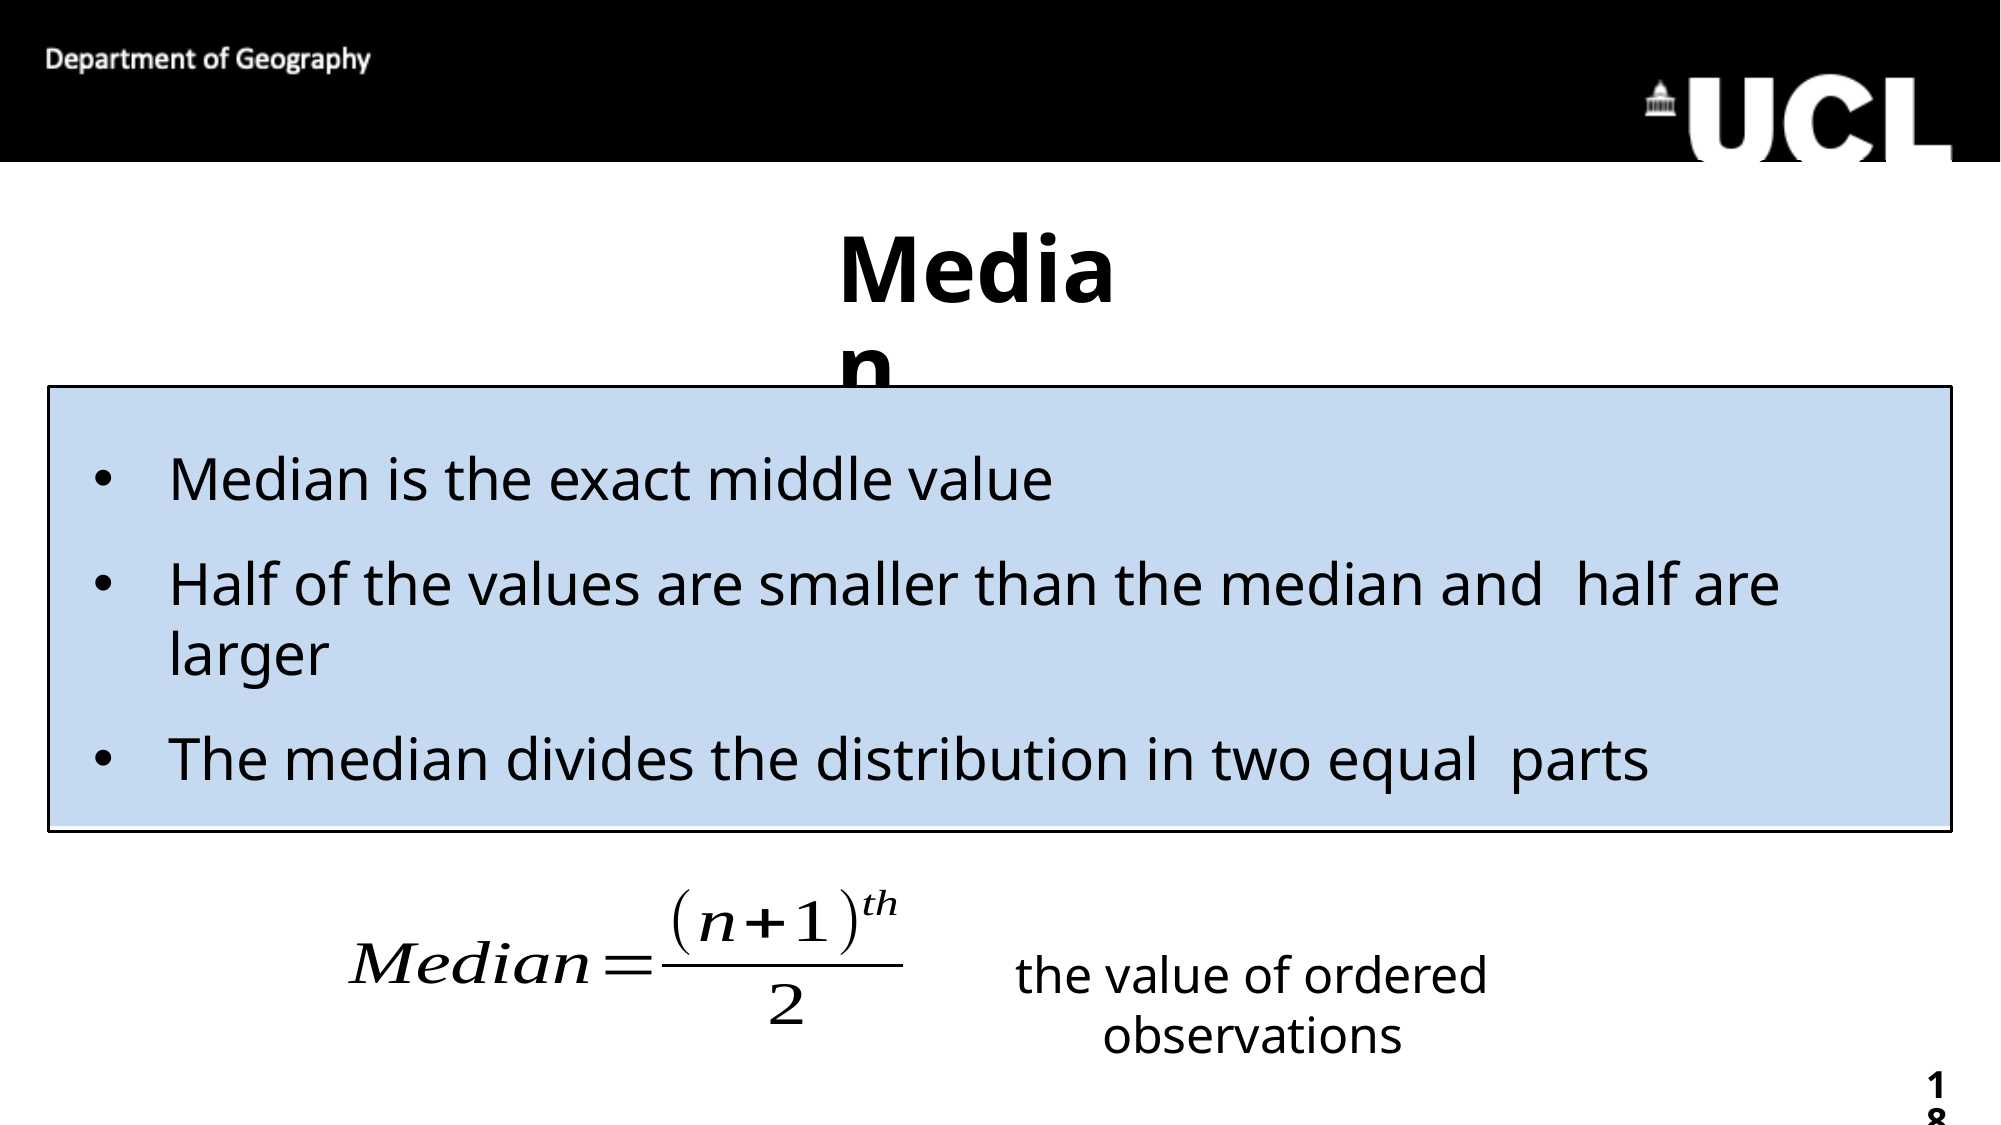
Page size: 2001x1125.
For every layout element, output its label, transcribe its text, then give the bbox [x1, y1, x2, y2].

text_box Median is the exact middle value Half of the values are smaller than the median and half are larger The median divides the distribution in two equal parts [91, 404, 1837, 792]
picture [0, 0, 2000, 160]
text_box 18 [1911, 1051, 1983, 1122]
title Median [834, 221, 1166, 386]
text_box [48, 386, 1952, 832]
text_box the value of ordered observations [866, 941, 1640, 1064]
